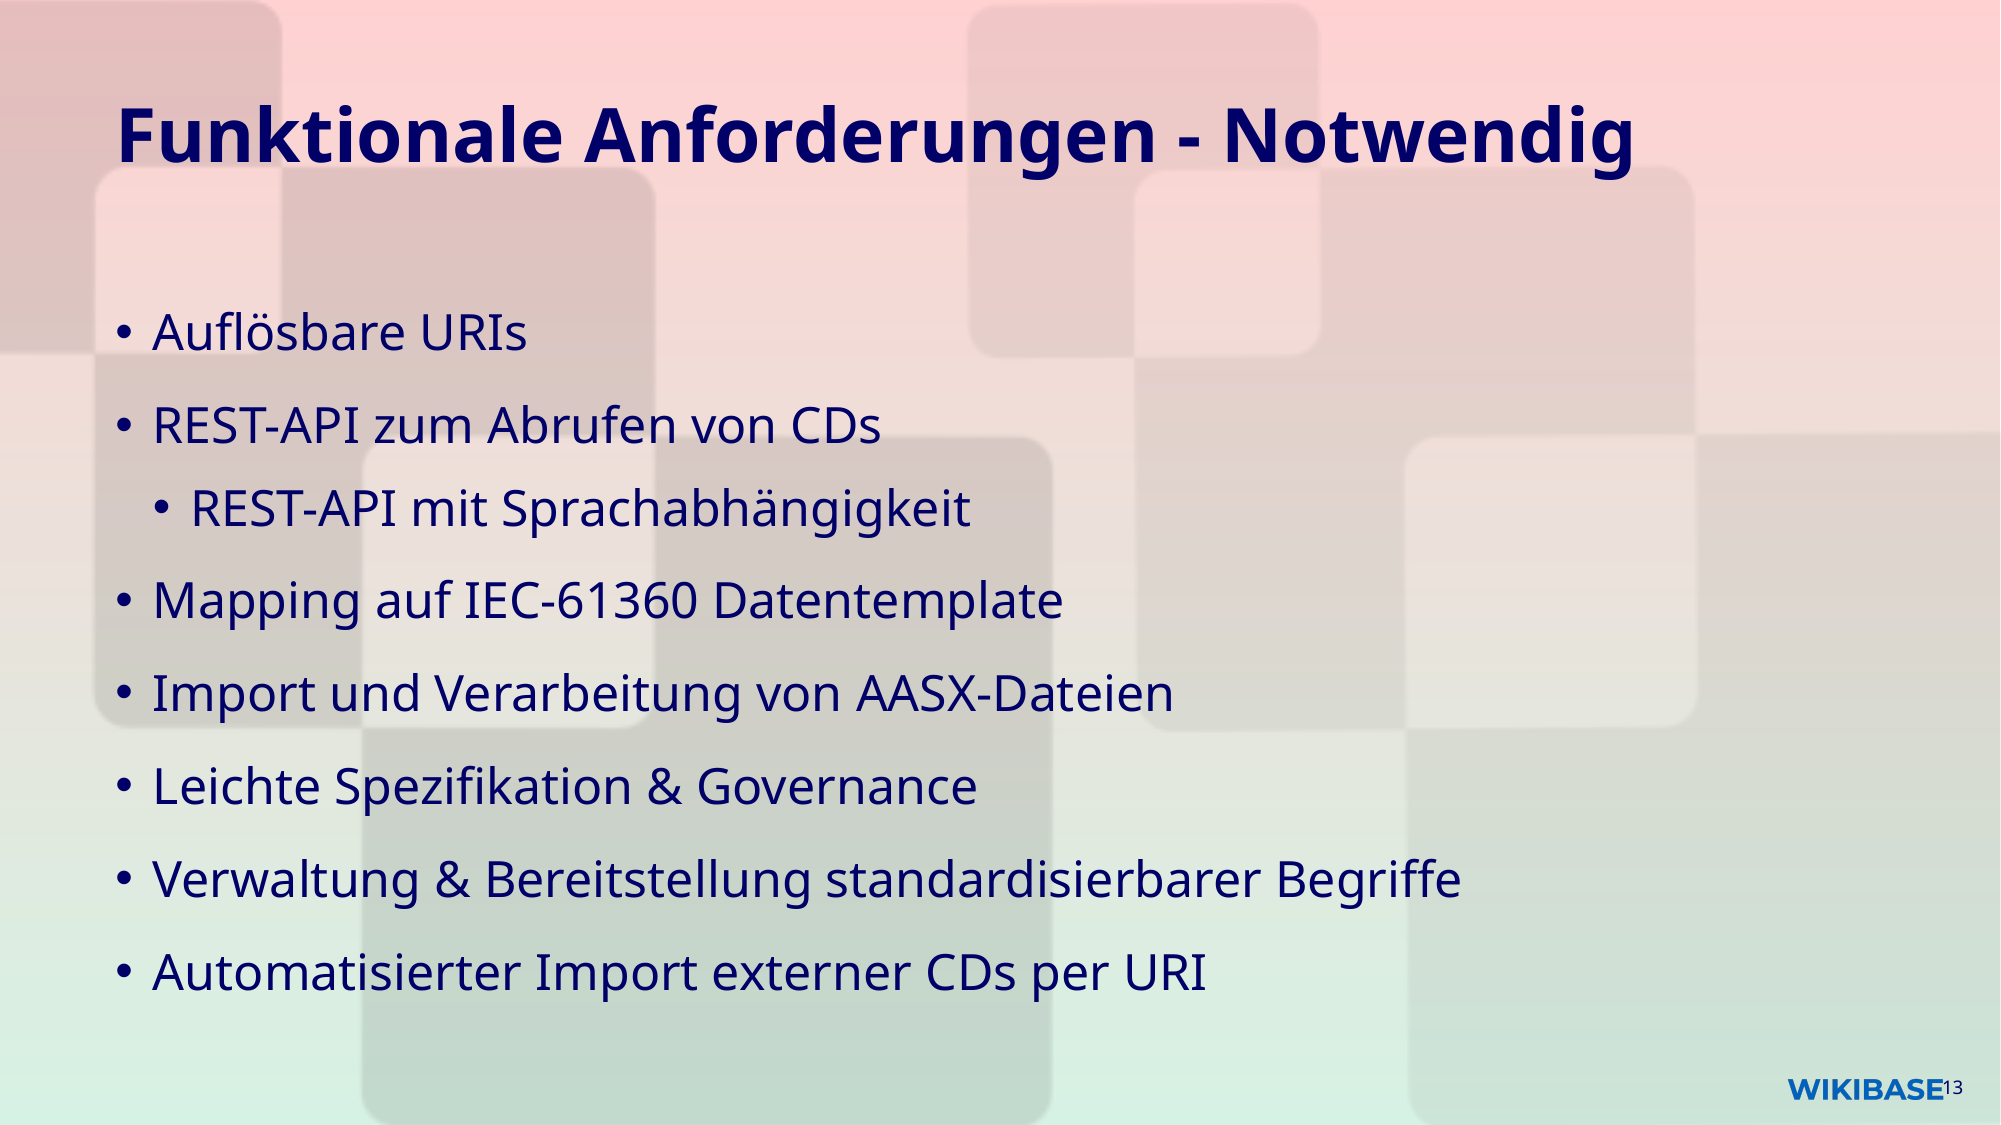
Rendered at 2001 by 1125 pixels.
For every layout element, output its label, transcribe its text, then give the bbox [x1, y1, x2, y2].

slide_number 13 [1908, 1058, 1979, 1119]
title Funktionale Anforderungen - Notwendig [100, 90, 1849, 276]
picture [1780, 1072, 1908, 1105]
list Auflösbare URIs REST-API zum Abrufen von CDs REST-API mit Sprachabhängigkeit Mapping auf IEC-61360 Datentemplate Import und Verarbeitung von AASX-Dateien Leichte Spezifikation & Governance Verwaltung & Bereitstellung standardisierbarer Begriffe Automatisierter Import externer CDs per URI [100, 281, 1849, 1035]
